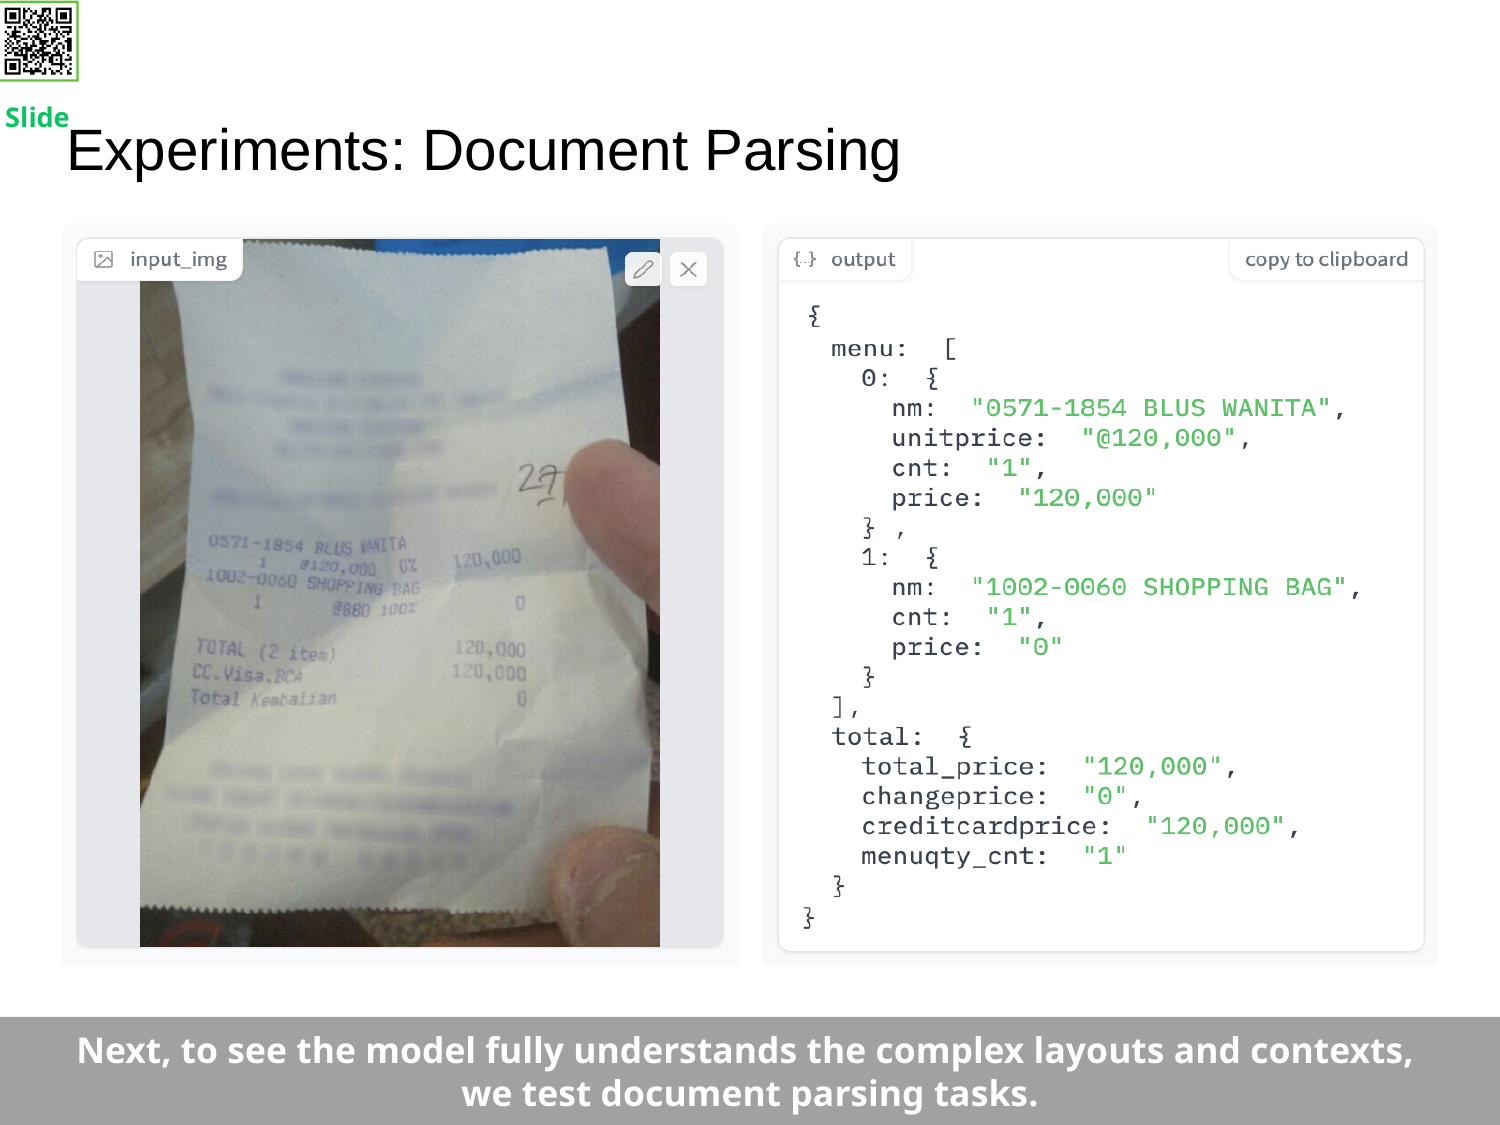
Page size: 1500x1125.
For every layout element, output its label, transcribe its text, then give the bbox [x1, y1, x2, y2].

text_box Slide [0, 69, 100, 149]
text_box Next, to see the model fully understands the complex layouts and contexts, we test document parsing tasks. [0, 1016, 1500, 1125]
title Experiments: Document Parsing [51, 97, 1449, 223]
picture [0, 0, 80, 83]
picture [62, 222, 1438, 966]
